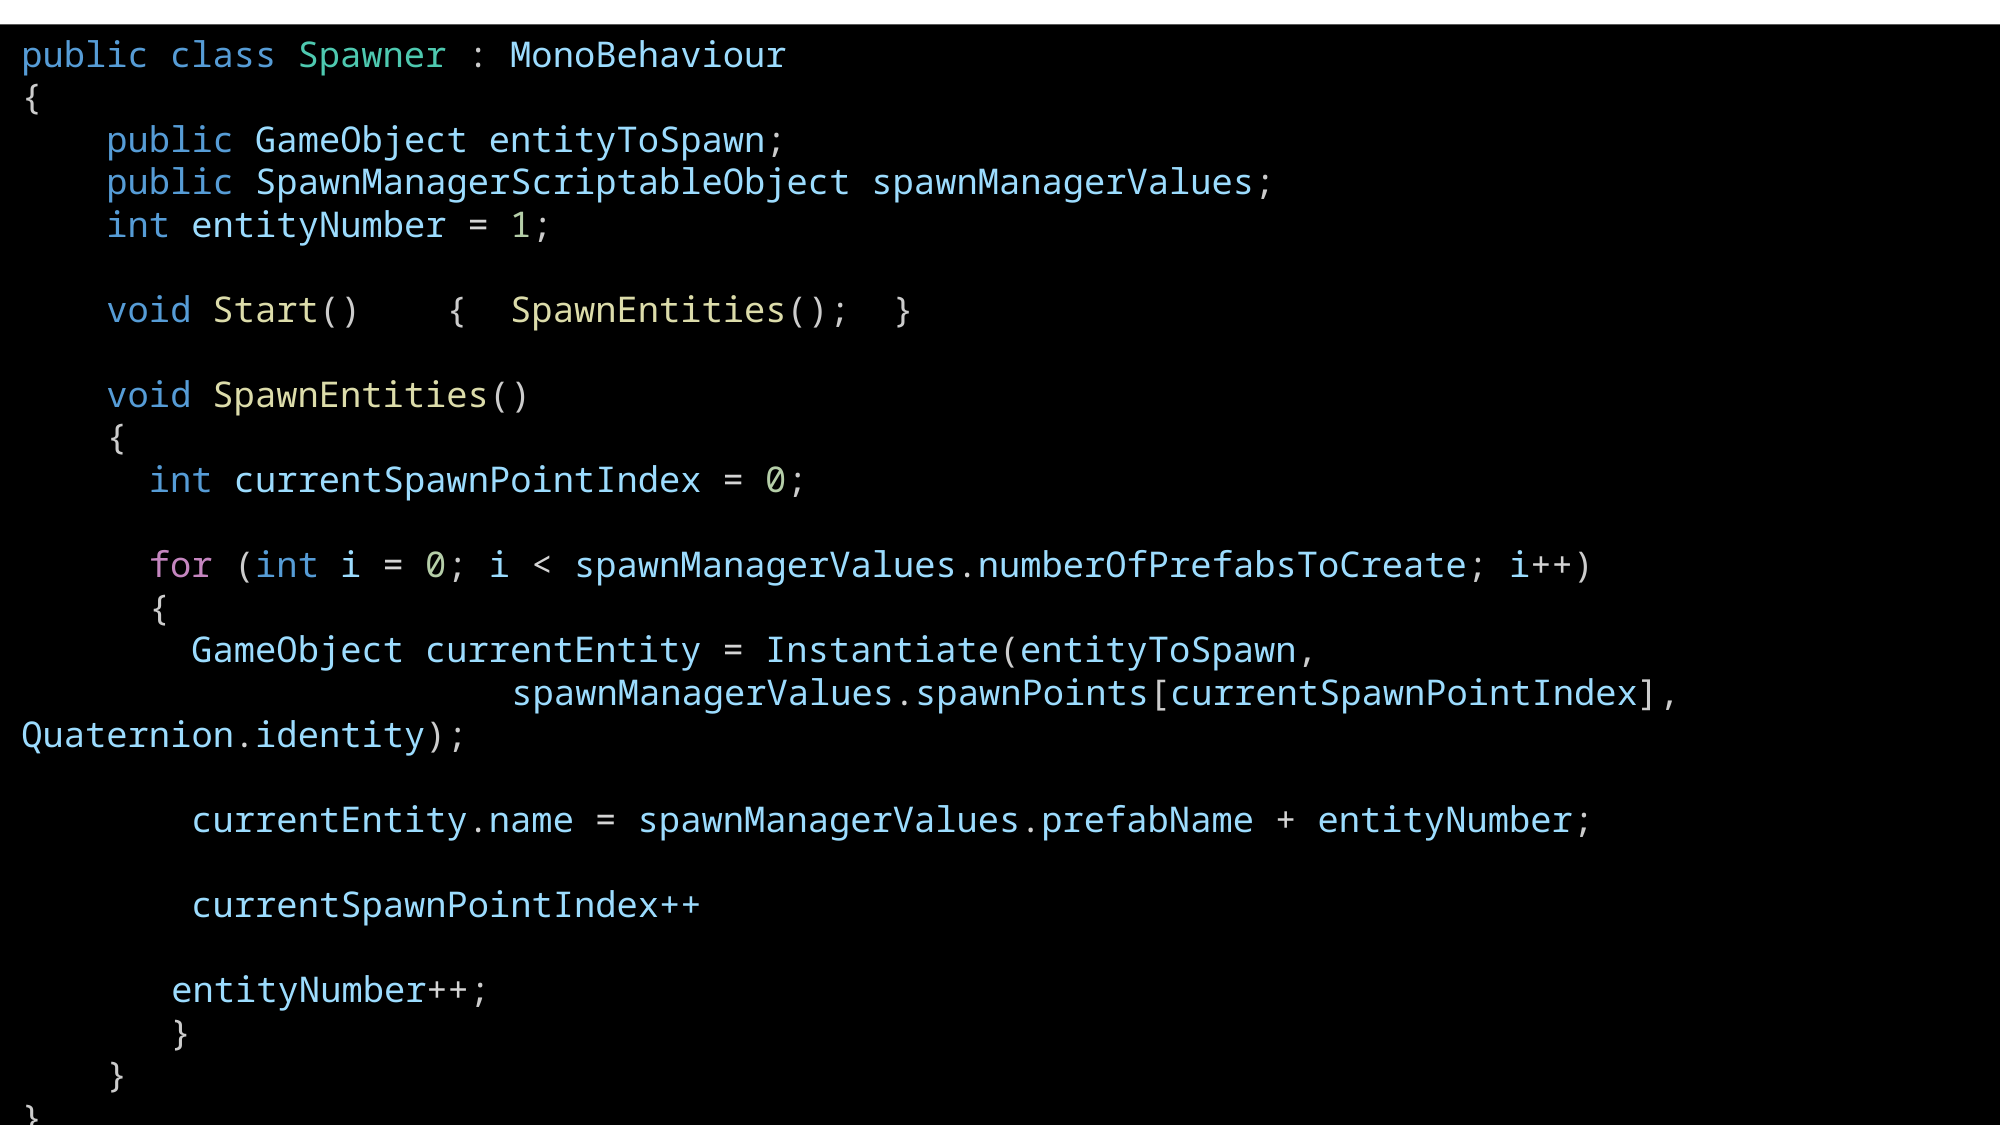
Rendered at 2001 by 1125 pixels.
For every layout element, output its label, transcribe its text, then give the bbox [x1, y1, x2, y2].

text_box public class Spawner : MonoBehaviour { public GameObject entityToSpawn; public SpawnManagerScriptableObject spawnManagerValues; int entityNumber = 1; void Start() { SpawnEntities(); } void SpawnEntities() { int currentSpawnPointIndex = 0; for (int i = 0; i < spawnManagerValues.numberOfPrefabsToCreate; i++) { GameObject currentEntity = Instantiate(entityToSpawn, spawnManagerValues.spawnPoints[currentSpawnPointIndex], Quaternion.identity); currentEntity.name = spawnManagerValues.prefabName + entityNumber; currentSpawnPointIndex++ entityNumber++; } } } [0, 24, 2000, 1125]
